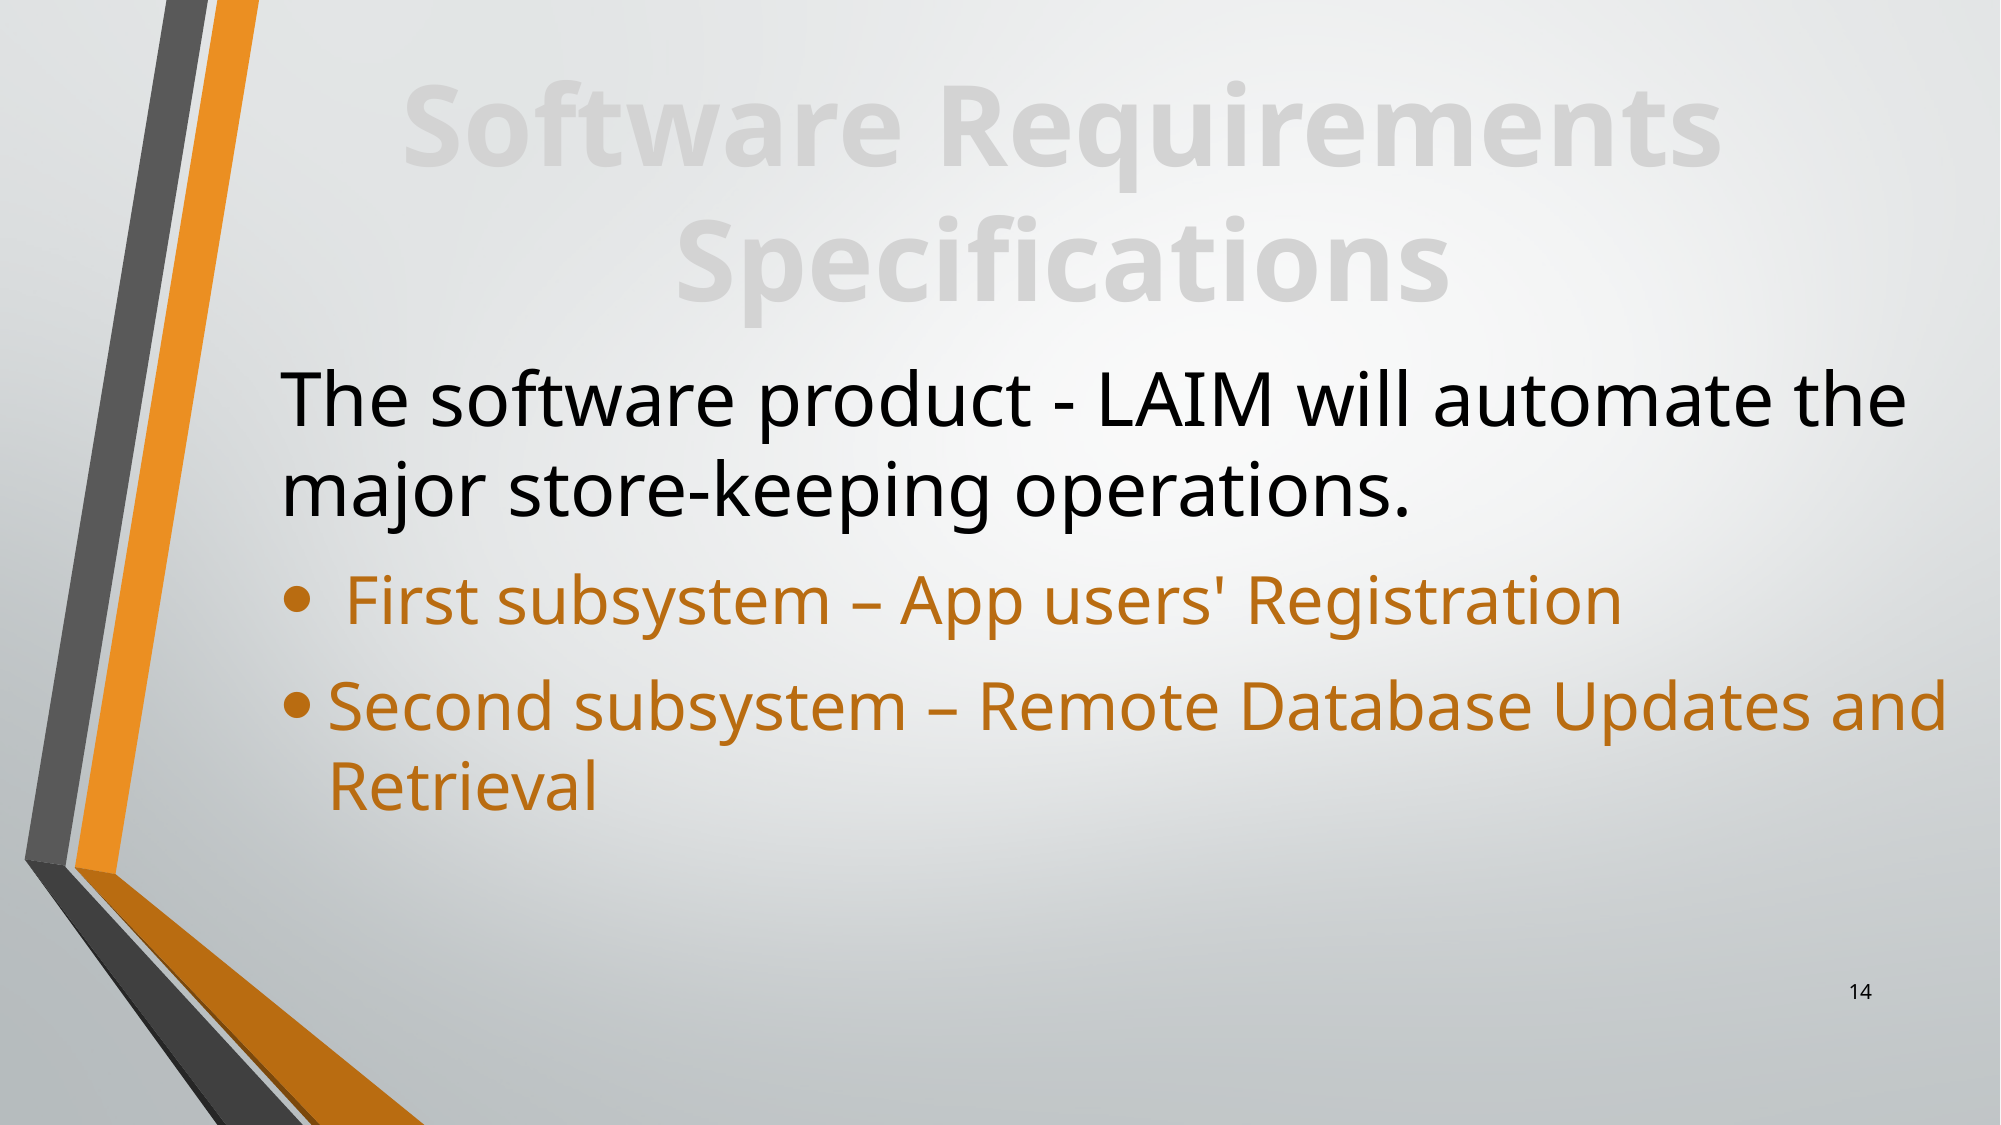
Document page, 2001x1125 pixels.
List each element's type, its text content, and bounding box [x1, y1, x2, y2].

list The software product - LAIM will automate the major store-keeping operations. First subsystem – App users' Registration Second subsystem – Remote Database Updates and Retrieval [265, 331, 1988, 845]
slide_number 14 [1796, 962, 1887, 1023]
title Software Requirements Specifications [241, 68, 1886, 310]
